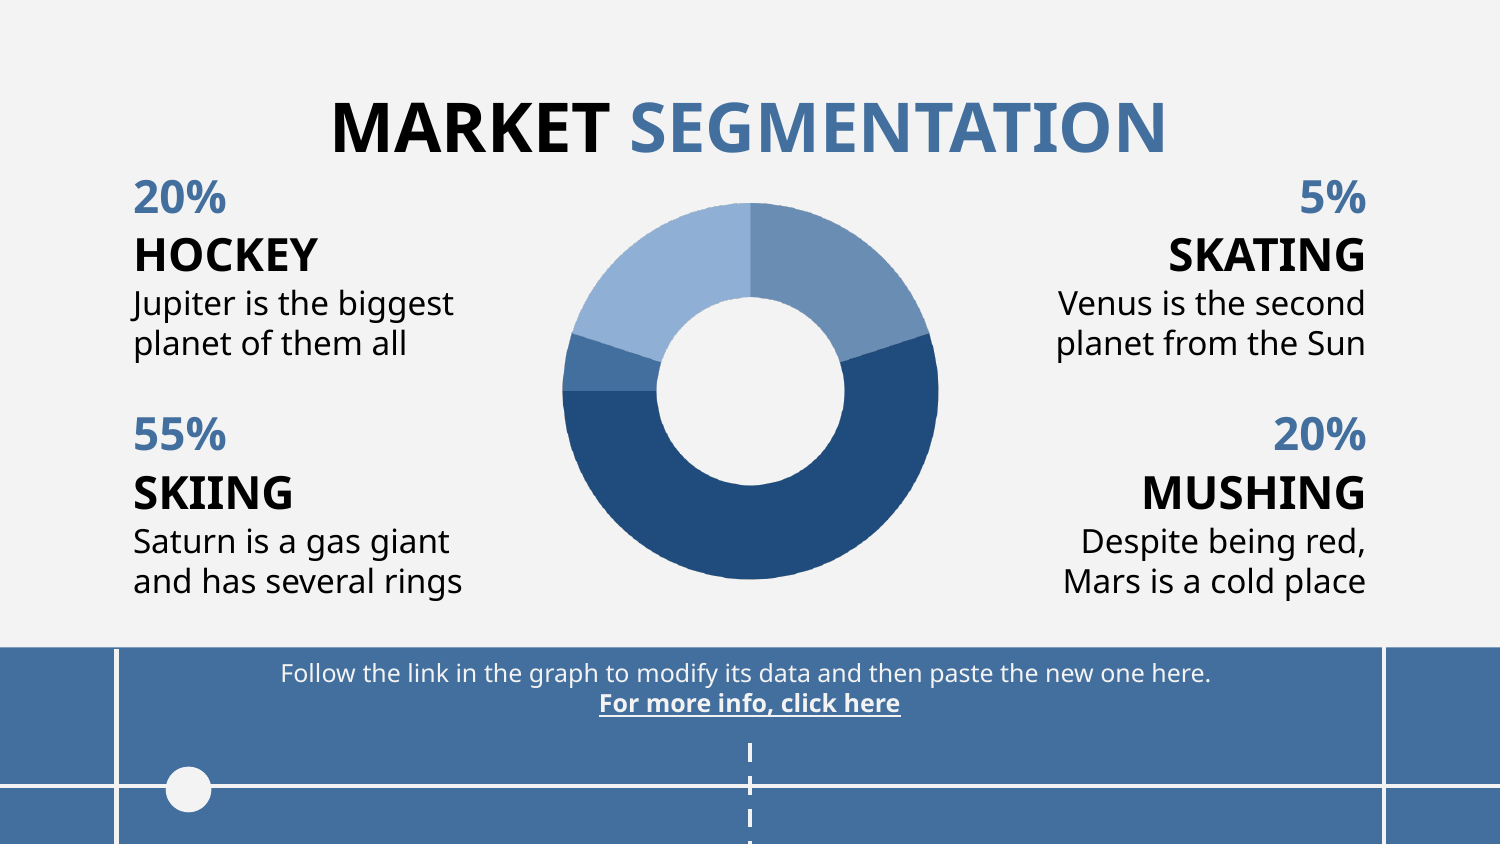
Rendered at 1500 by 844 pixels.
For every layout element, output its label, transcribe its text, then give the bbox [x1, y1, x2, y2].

text_box 20% [1235, 402, 1382, 462]
text_box Follow the link in the graph to modify its data and then paste the new one here. For more info, click here [116, 659, 1383, 720]
text_box Jupiter is the biggest planet of them all [118, 282, 481, 363]
text_box Venus is the second planet from the Sun [1018, 282, 1382, 363]
text_box 55% [118, 402, 265, 462]
text_box MUSHING [1018, 461, 1382, 519]
title MARKET SEGMENTATION [116, 69, 1383, 163]
text_box 20% [118, 165, 265, 225]
text_box 5% [1235, 165, 1382, 225]
text_box Saturn is a gas giant and has several rings [118, 519, 481, 600]
text_box SKATING [1018, 224, 1382, 282]
text_box SKIING [118, 461, 481, 519]
text_box Despite being red, Mars is a cold place [1017, 519, 1382, 600]
text_box HOCKEY [118, 224, 481, 282]
picture [486, 182, 1013, 600]
